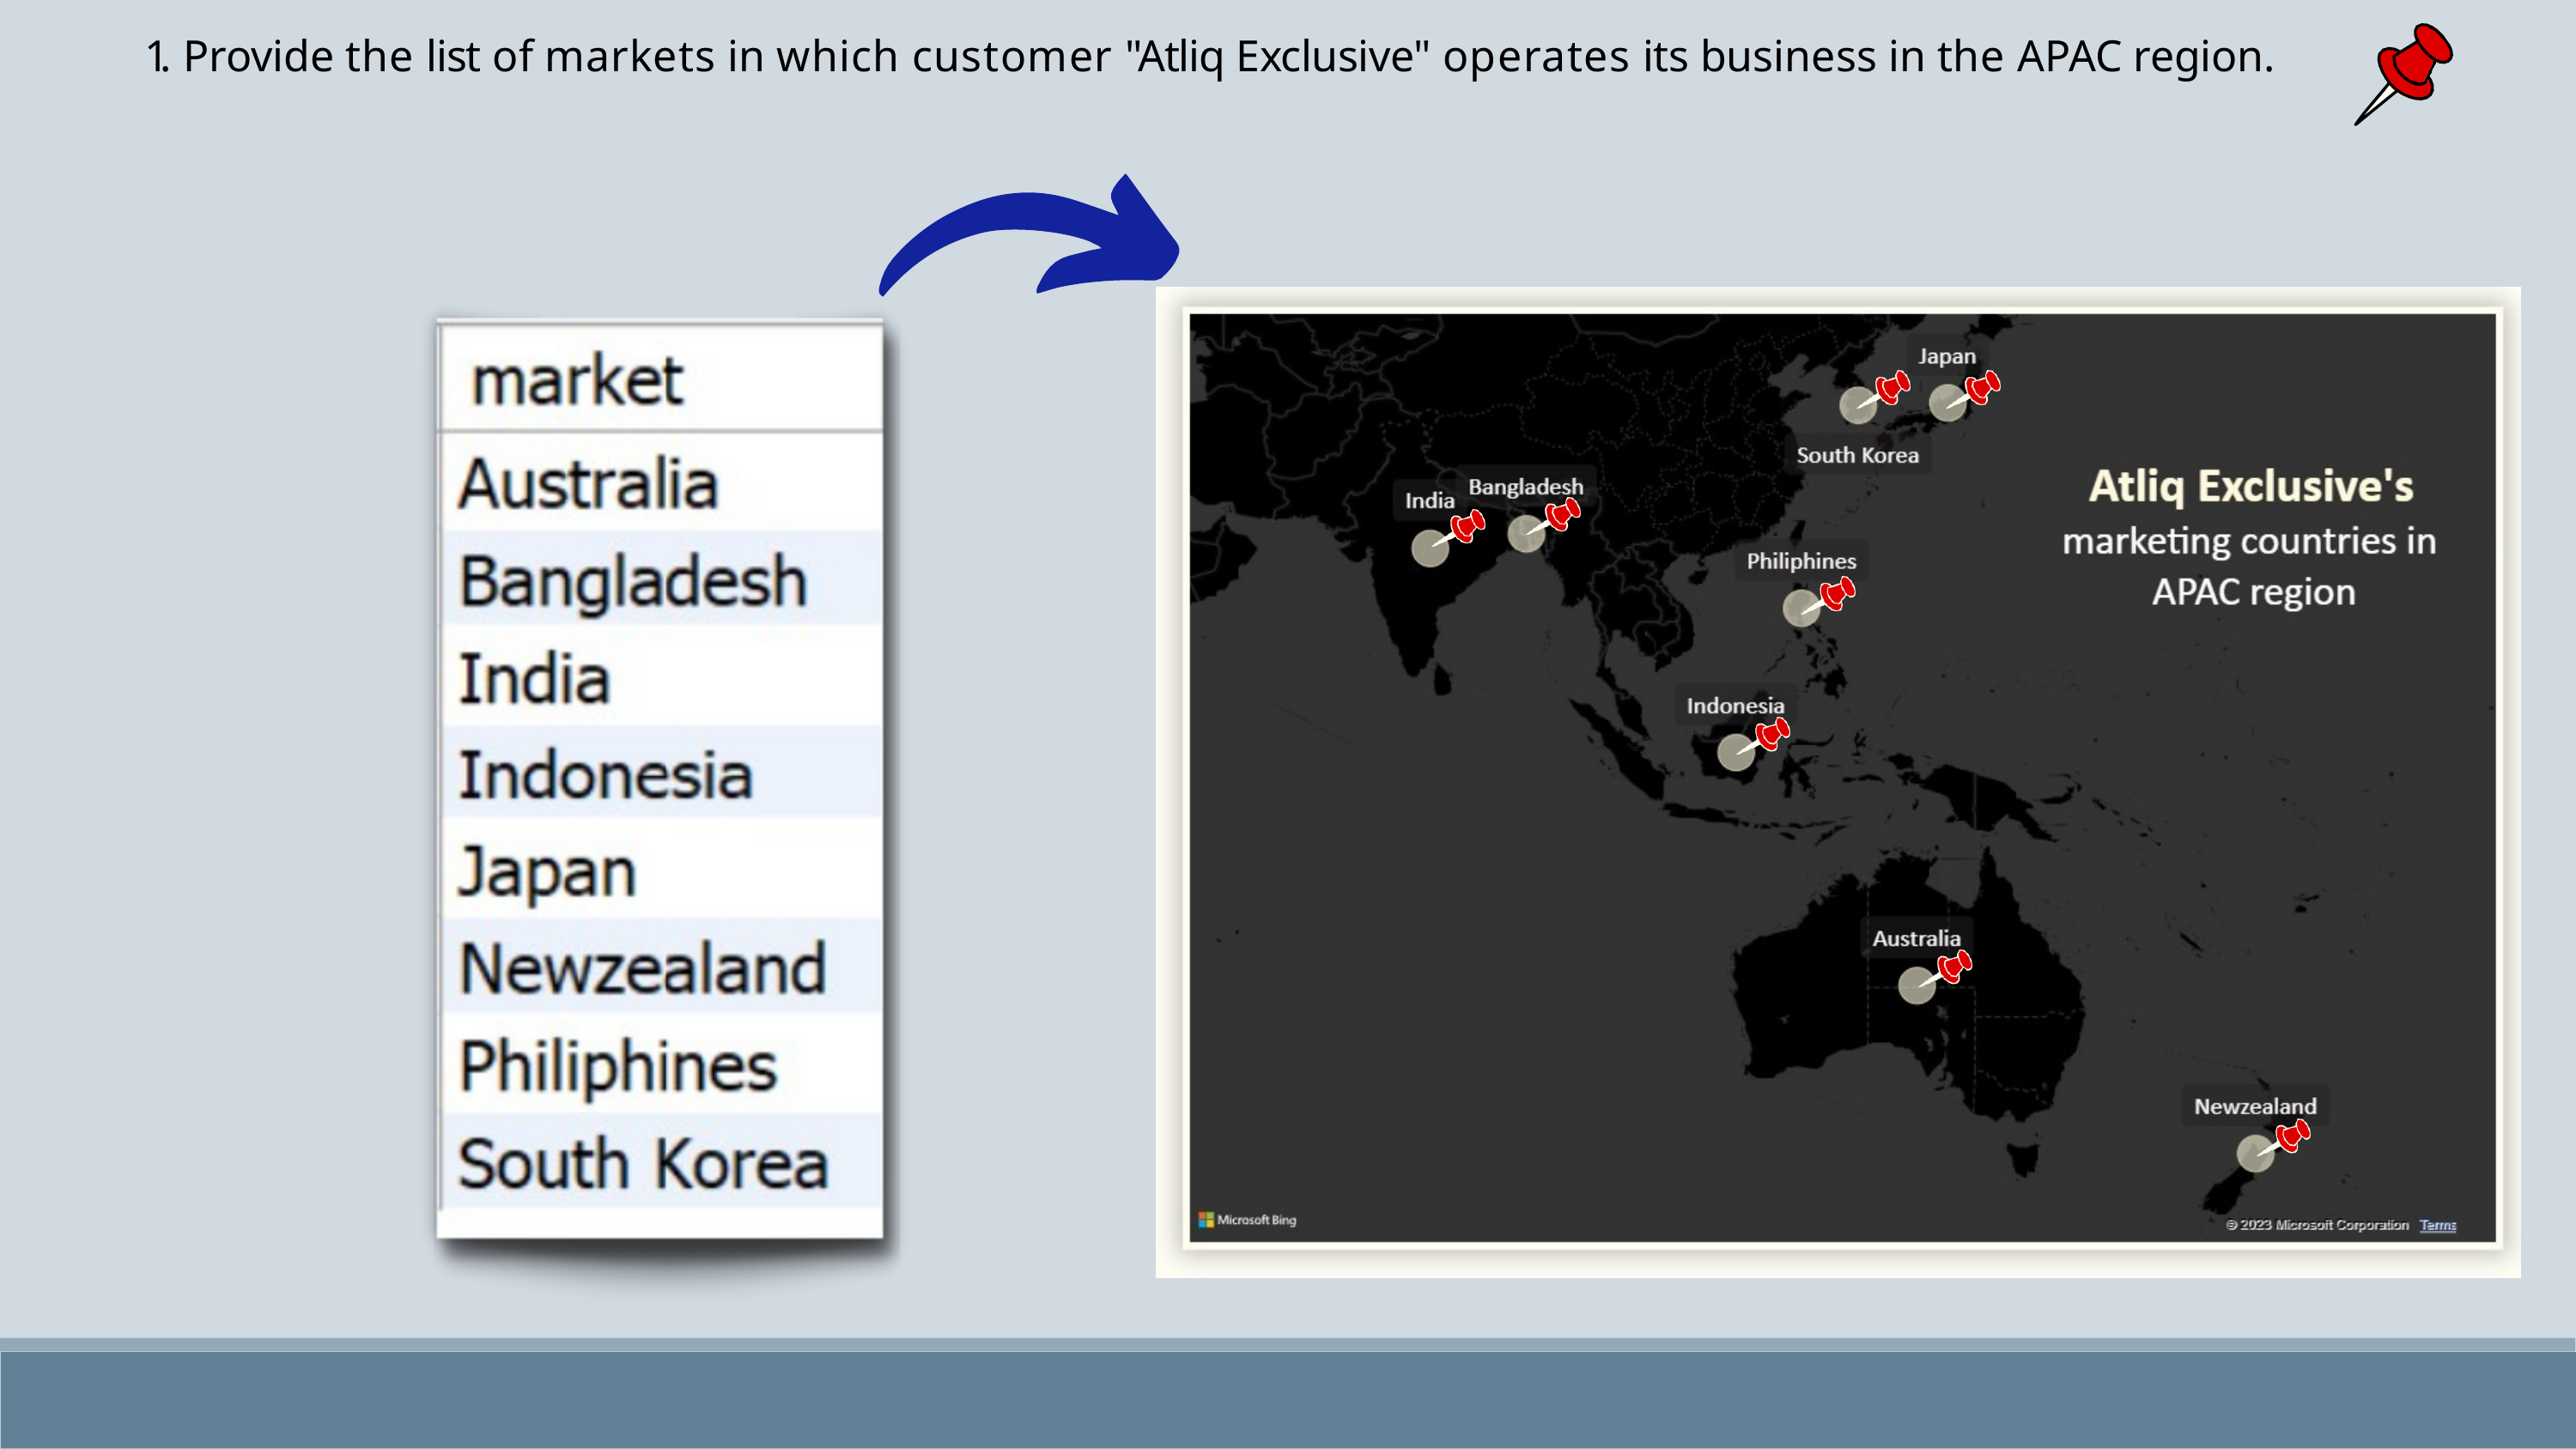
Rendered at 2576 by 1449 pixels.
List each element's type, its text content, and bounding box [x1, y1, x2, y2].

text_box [2354, 22, 2454, 127]
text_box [418, 173, 2522, 1307]
text_box 1. Provide the list of markets in which customer "Atliq Exclusive" operates its business in the APAC region. [143, 27, 2351, 81]
